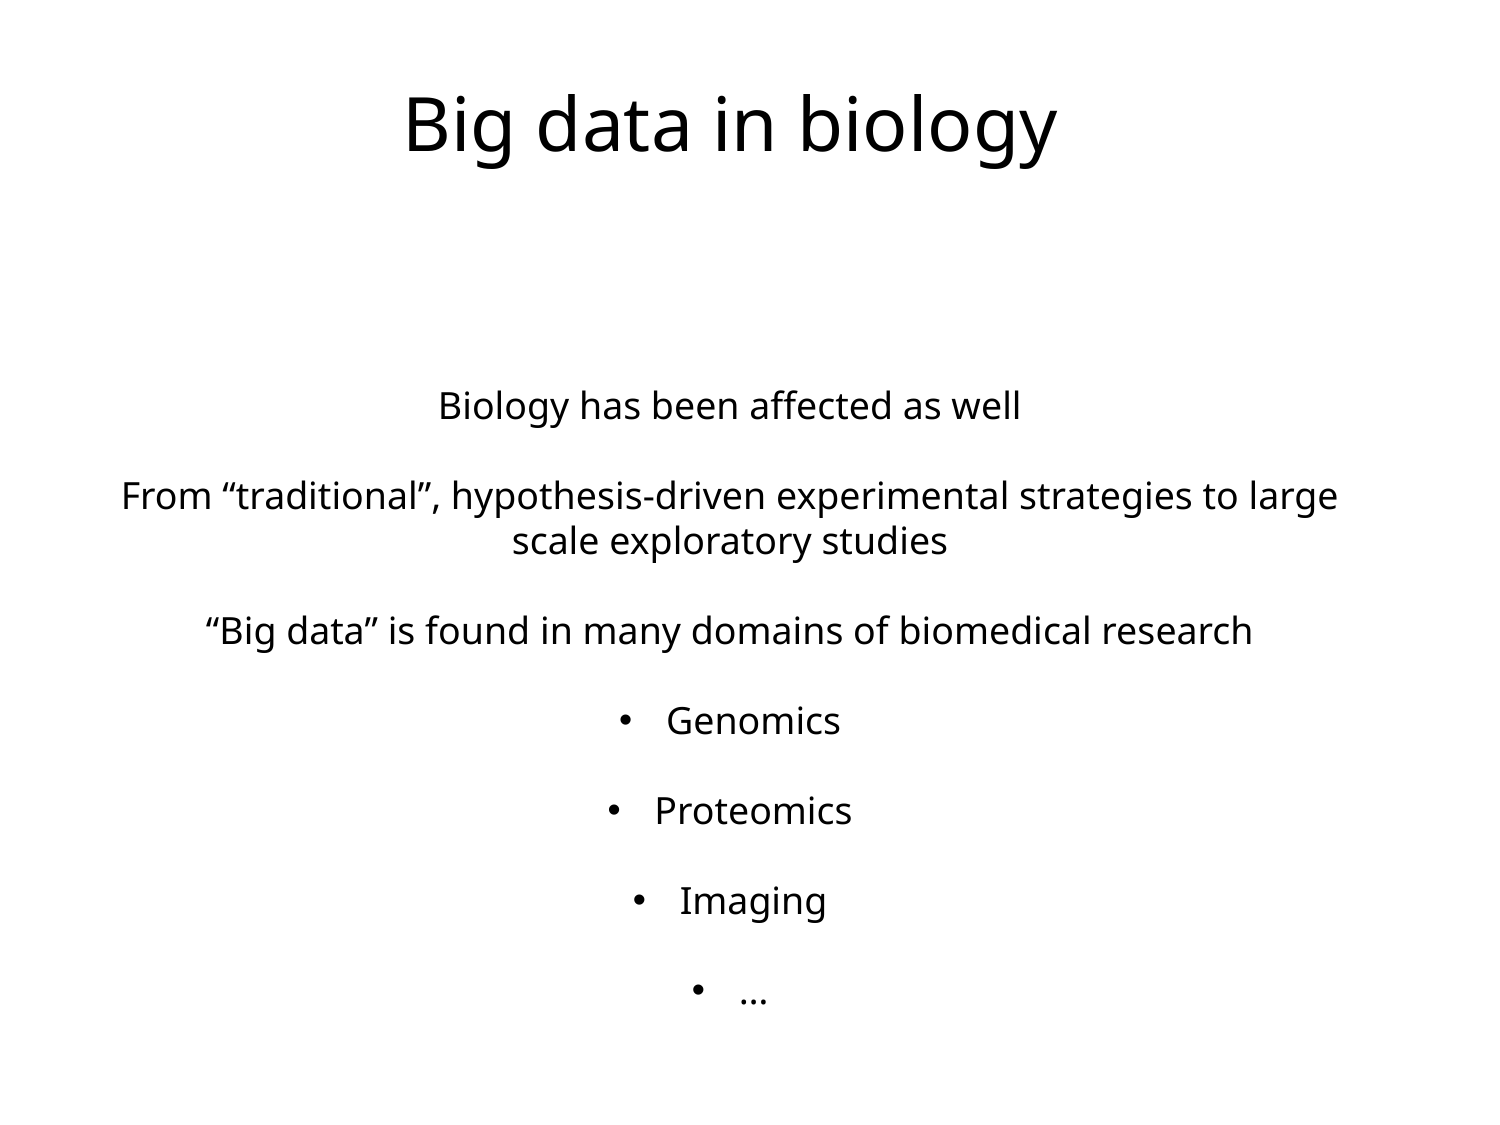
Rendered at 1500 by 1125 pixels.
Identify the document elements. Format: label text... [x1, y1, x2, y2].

text_box Big data in biology [0, 68, 1461, 174]
text_box Biology has been affected as well From “traditional”, hypothesis-driven experimental strategies to large scale exploratory studies “Big data” is found in many domains of biomedical research Genomics Proteomics Imaging … [96, 374, 1364, 1065]
